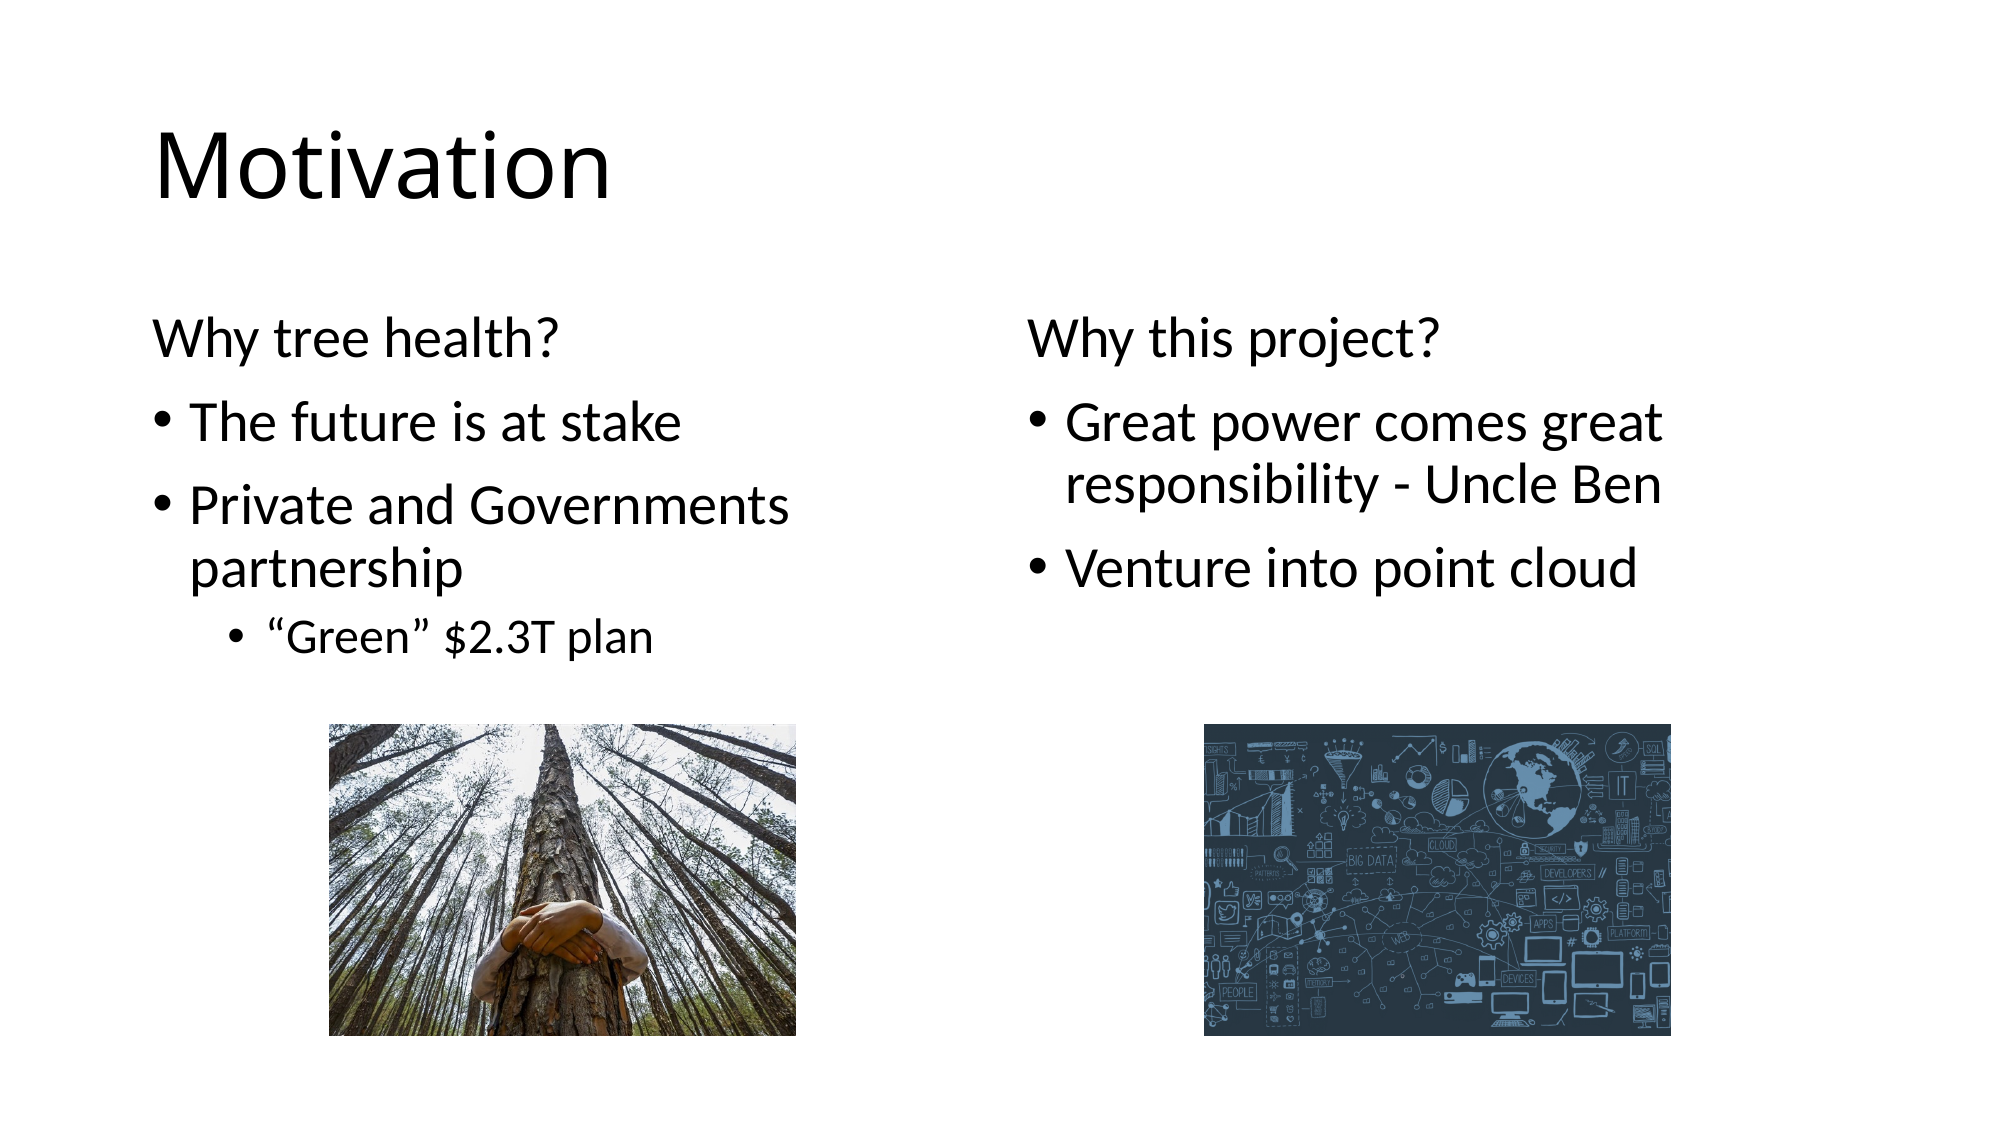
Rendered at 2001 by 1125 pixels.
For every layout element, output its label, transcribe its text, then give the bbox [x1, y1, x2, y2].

picture [328, 724, 796, 1036]
picture [1203, 724, 1671, 1036]
list Why this project? Great power comes great responsibility - Uncle Ben Venture into point cloud [1012, 299, 1863, 1014]
list Why tree health? The future is at stake Private and Governments partnership “Green” $2.3T plan [137, 299, 988, 1014]
title Motivation [137, 59, 1863, 278]
